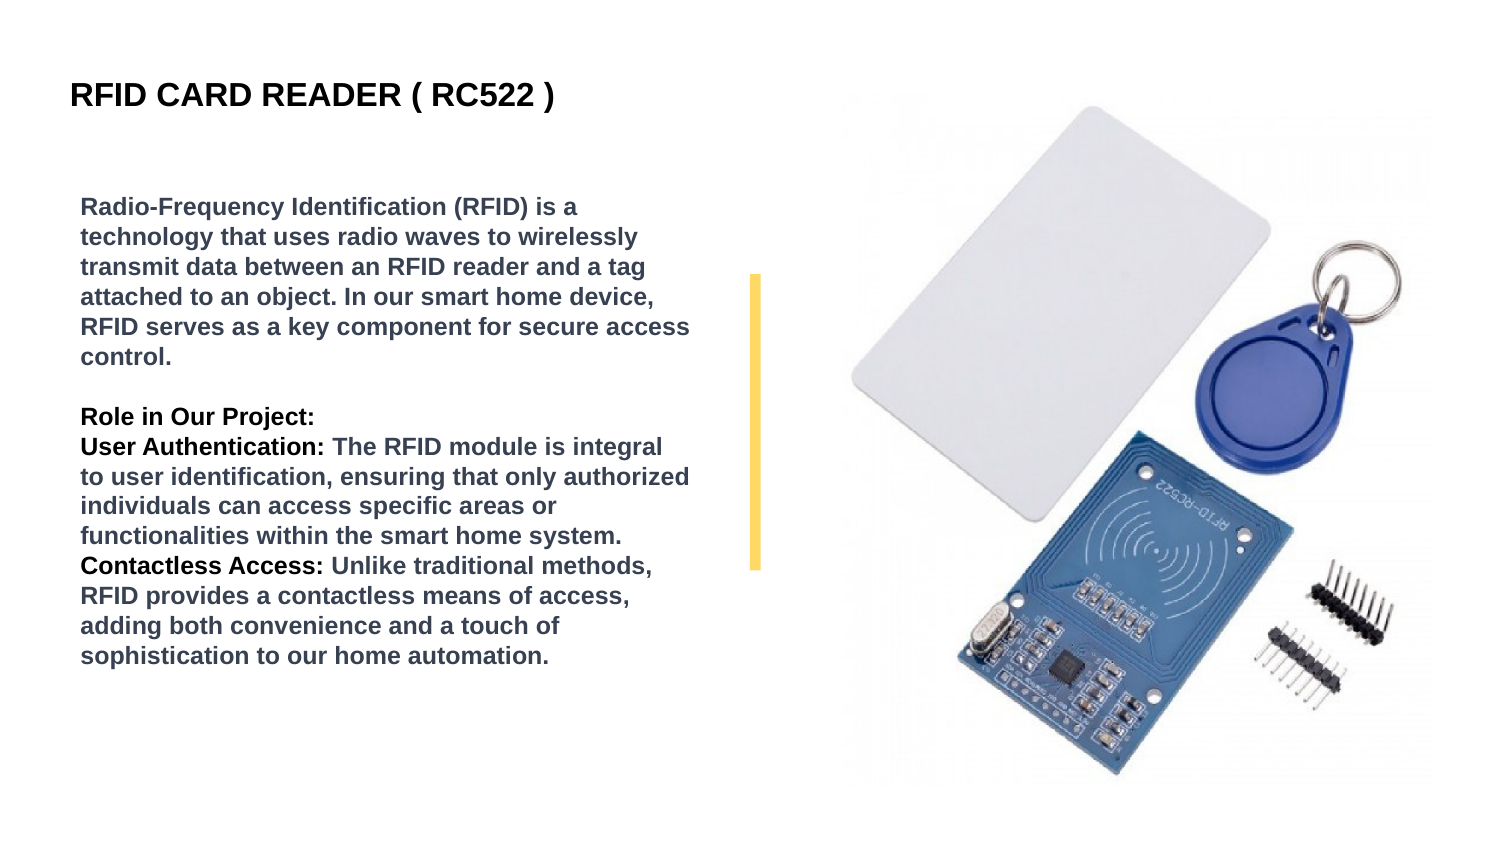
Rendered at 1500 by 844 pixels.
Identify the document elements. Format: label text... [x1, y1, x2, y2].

picture [842, 94, 1433, 787]
text_box Radio-Frequency Identification (RFID) is a technology that uses radio waves to wirelessly transmit data between an RFID reader and a tag attached to an object. In our smart home device, RFID serves as a key component for secure access control. Role in Our Project: User Authentication: The RFID module is integral to user identification, ensuring that only authorized individuals can access specific areas or functionalities within the smart home system. Contactless Access: Unlike traditional methods, RFID provides a contactless means of access, adding both convenience and a touch of sophistication to our home automation. [65, 182, 709, 772]
text_box [749, 274, 761, 571]
text_box RFID CARD READER ( RC522 ) [54, 65, 588, 121]
